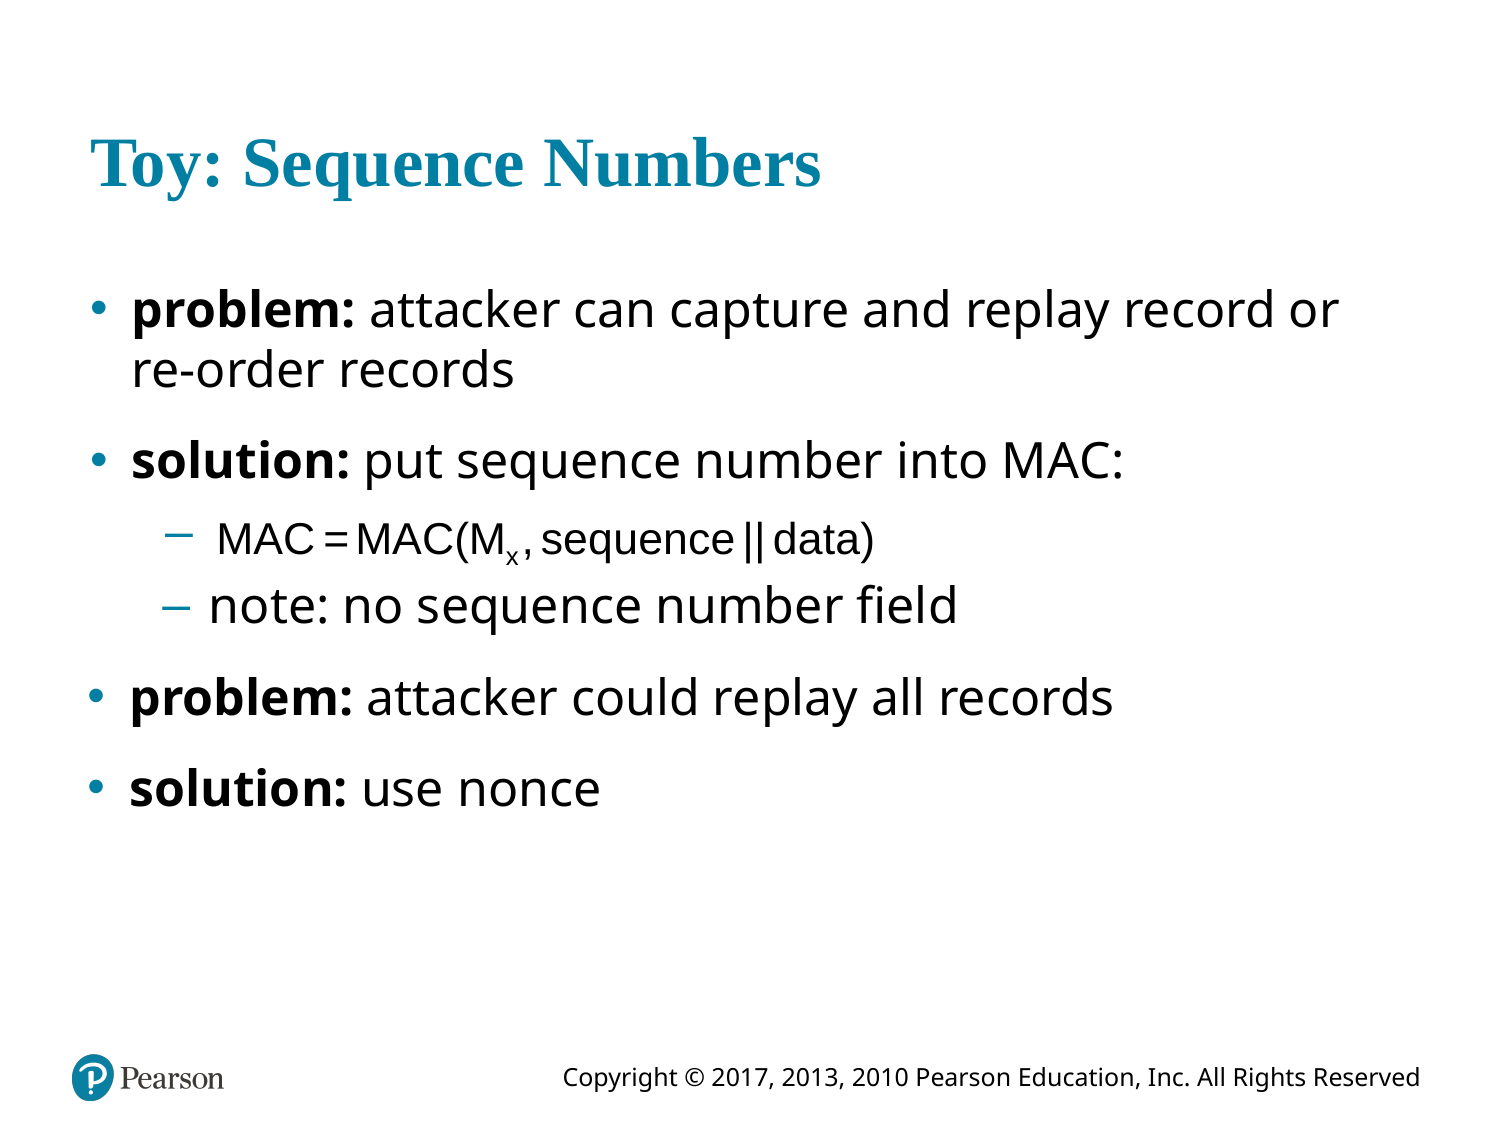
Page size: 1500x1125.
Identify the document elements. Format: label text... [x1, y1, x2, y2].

picture [98, 1054, 224, 1101]
list problem: attacker can capture and replay record or re-order records solution: put sequence number into M A C: [75, 262, 1425, 931]
title Toy: Sequence Numbers [75, 0, 1425, 216]
list note: no sequence number field problem: attacker could replay all records solution: use nonce [72, 558, 1423, 914]
picture [72, 1087, 83, 1101]
picture [80, 1063, 106, 1088]
picture [72, 1054, 88, 1070]
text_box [212, 509, 881, 577]
